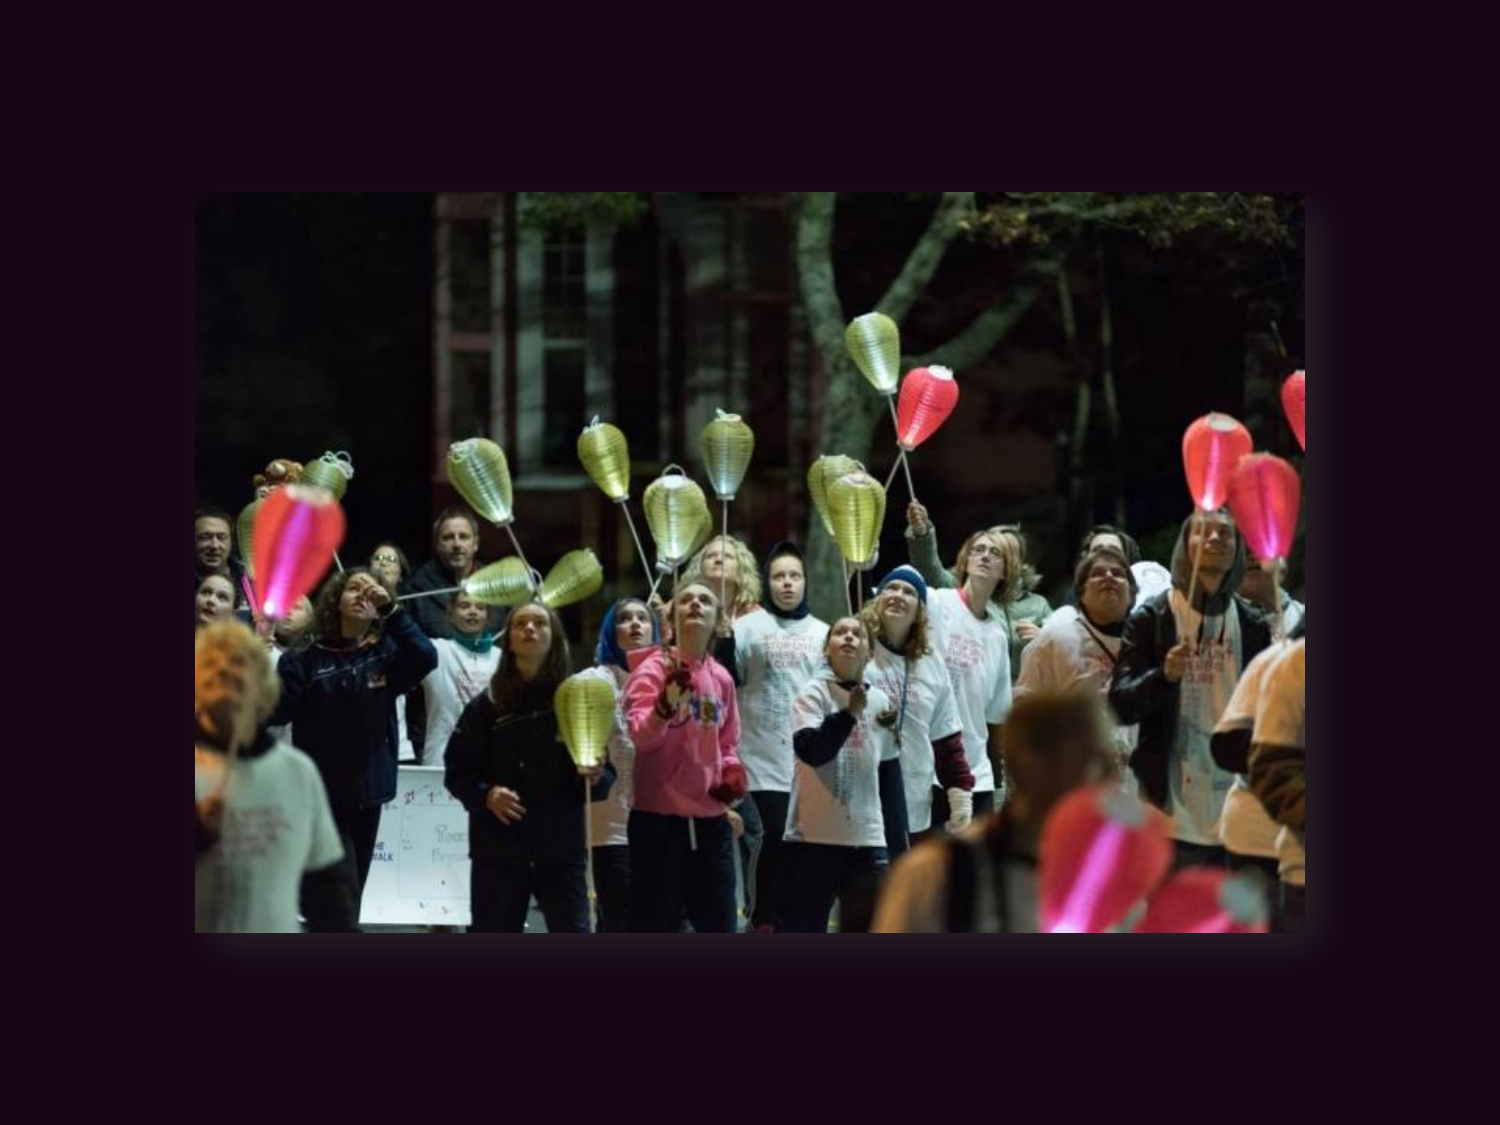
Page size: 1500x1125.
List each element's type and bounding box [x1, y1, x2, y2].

picture [195, 191, 1305, 933]
